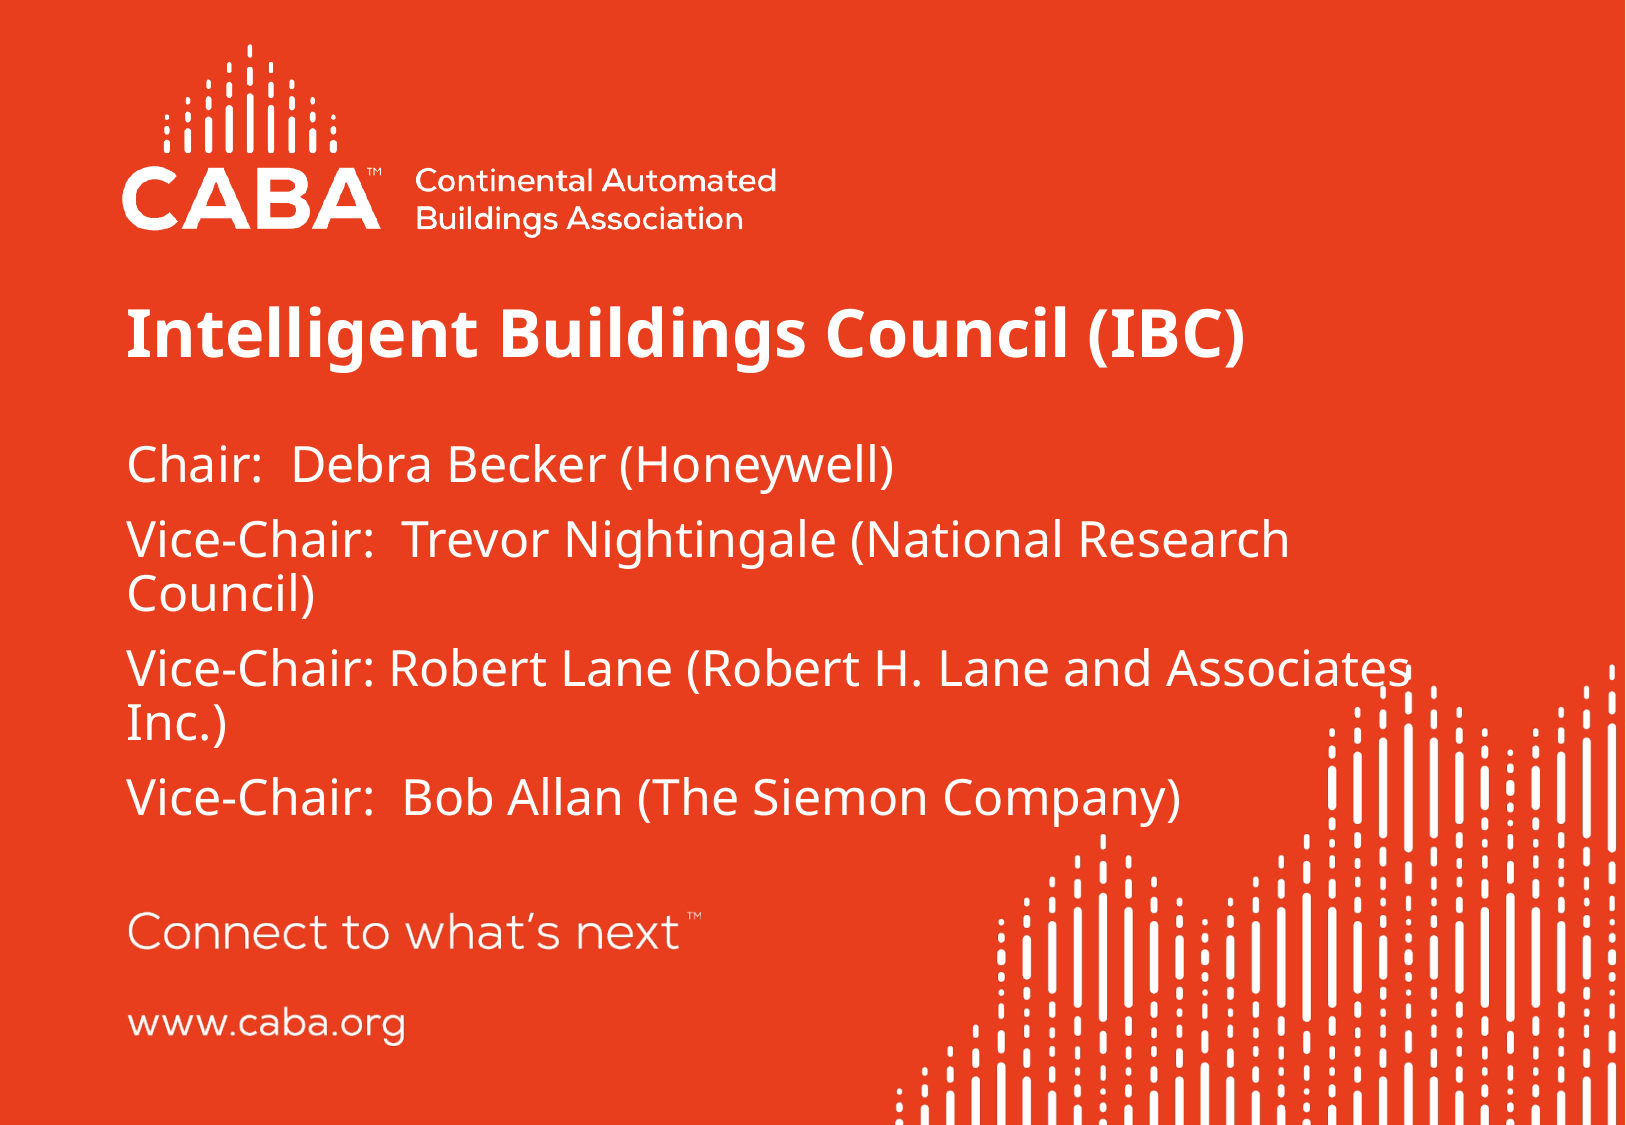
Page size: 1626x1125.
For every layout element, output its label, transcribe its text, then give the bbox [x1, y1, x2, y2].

title Intelligent Buildings Council (IBC) [111, 291, 1377, 527]
subtitle Chair: Debra Becker (Honeywell) Vice-Chair: Trevor Nightingale (National Research Council) Vice-Chair: Robert Lane (Robert H. Lane and Associates Inc.) Vice-Chair: Bob Allan (The Siemon Company) [111, 431, 1435, 837]
